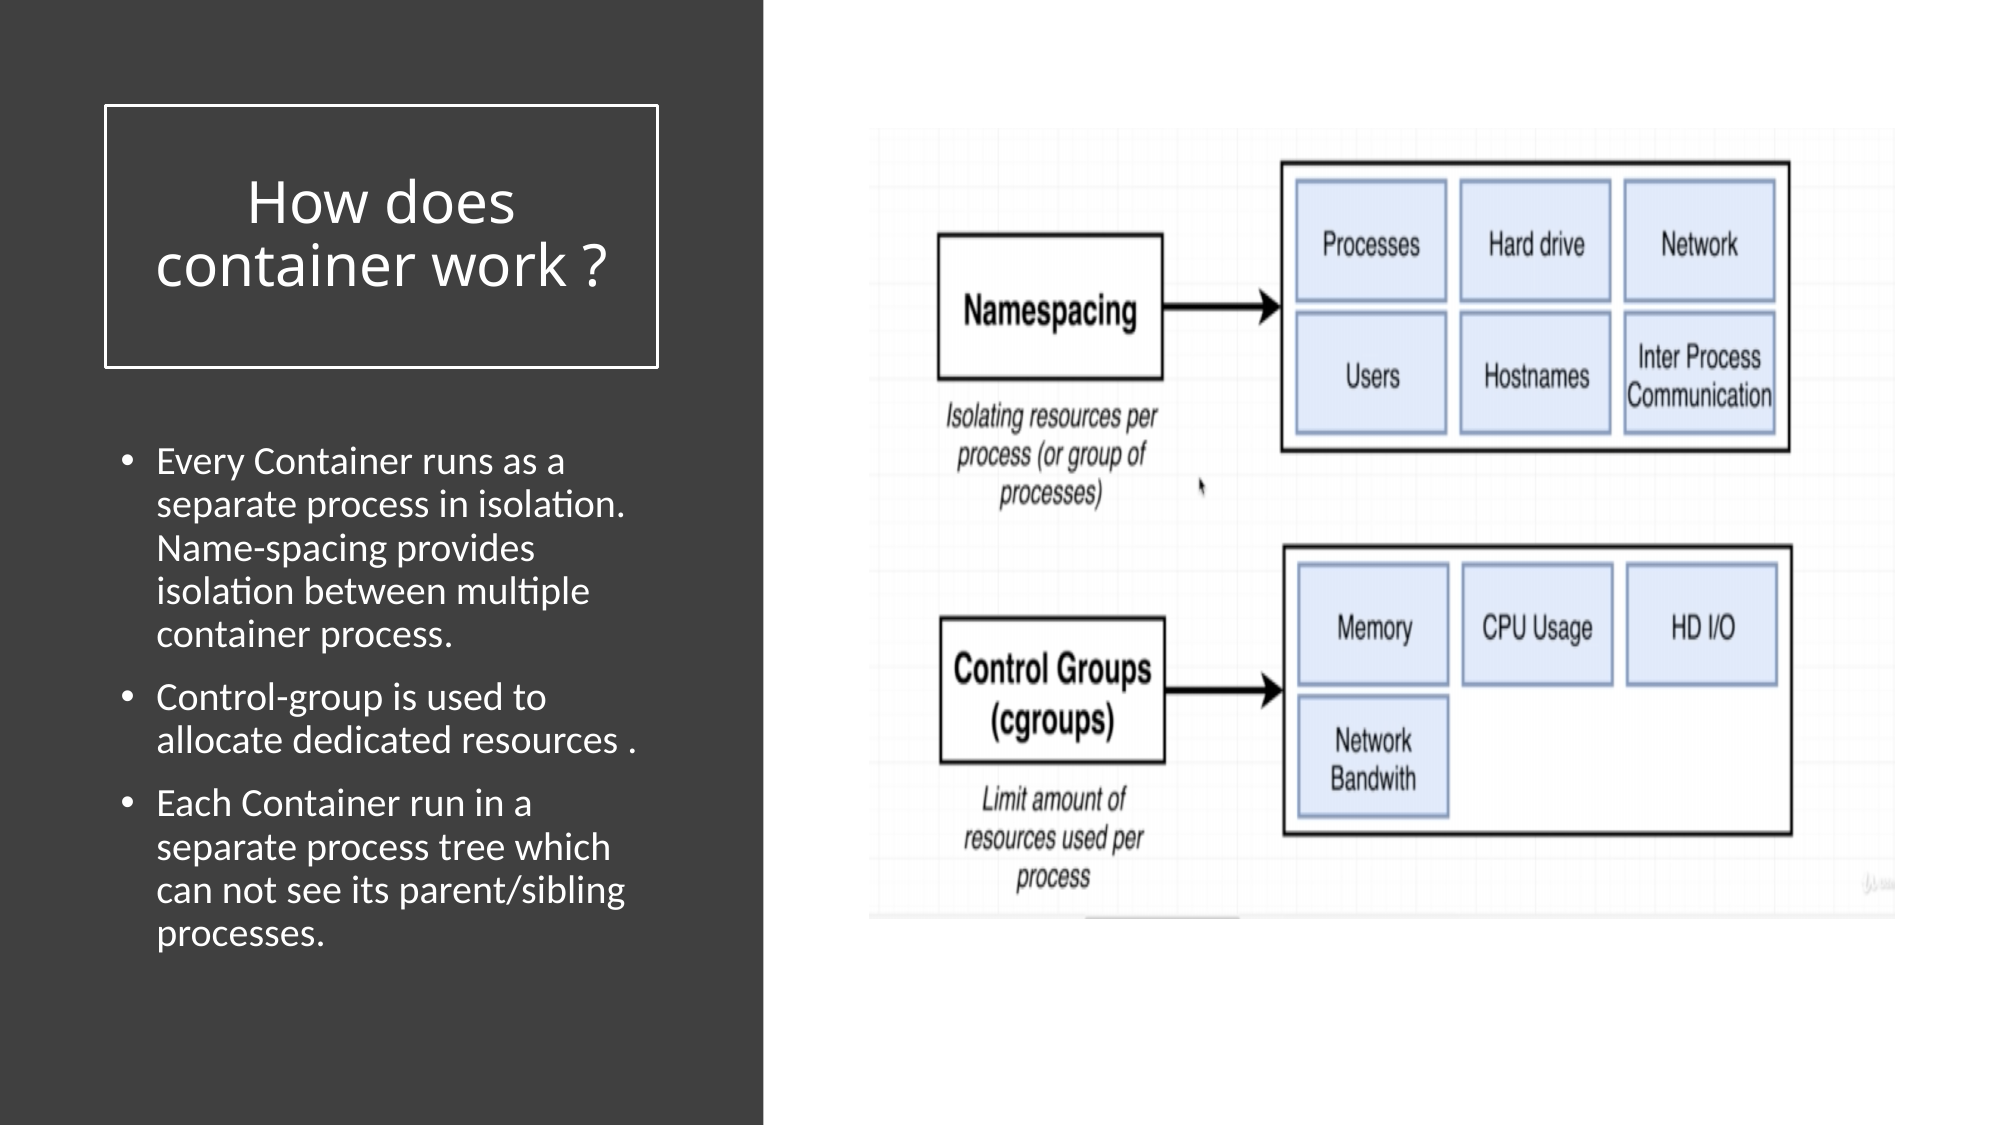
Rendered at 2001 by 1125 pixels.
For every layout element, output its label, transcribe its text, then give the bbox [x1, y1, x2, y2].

list Every Container runs as a separate process in isolation. Name-spacing provides isolation between multiple container process. Control-group is used to allocate dedicated resources . Each Container run in a separate process tree which can not see its parent/sibling processes. [105, 432, 658, 994]
title How does container work ? [105, 105, 658, 368]
picture [869, 128, 1895, 919]
text_box [0, 0, 764, 1125]
